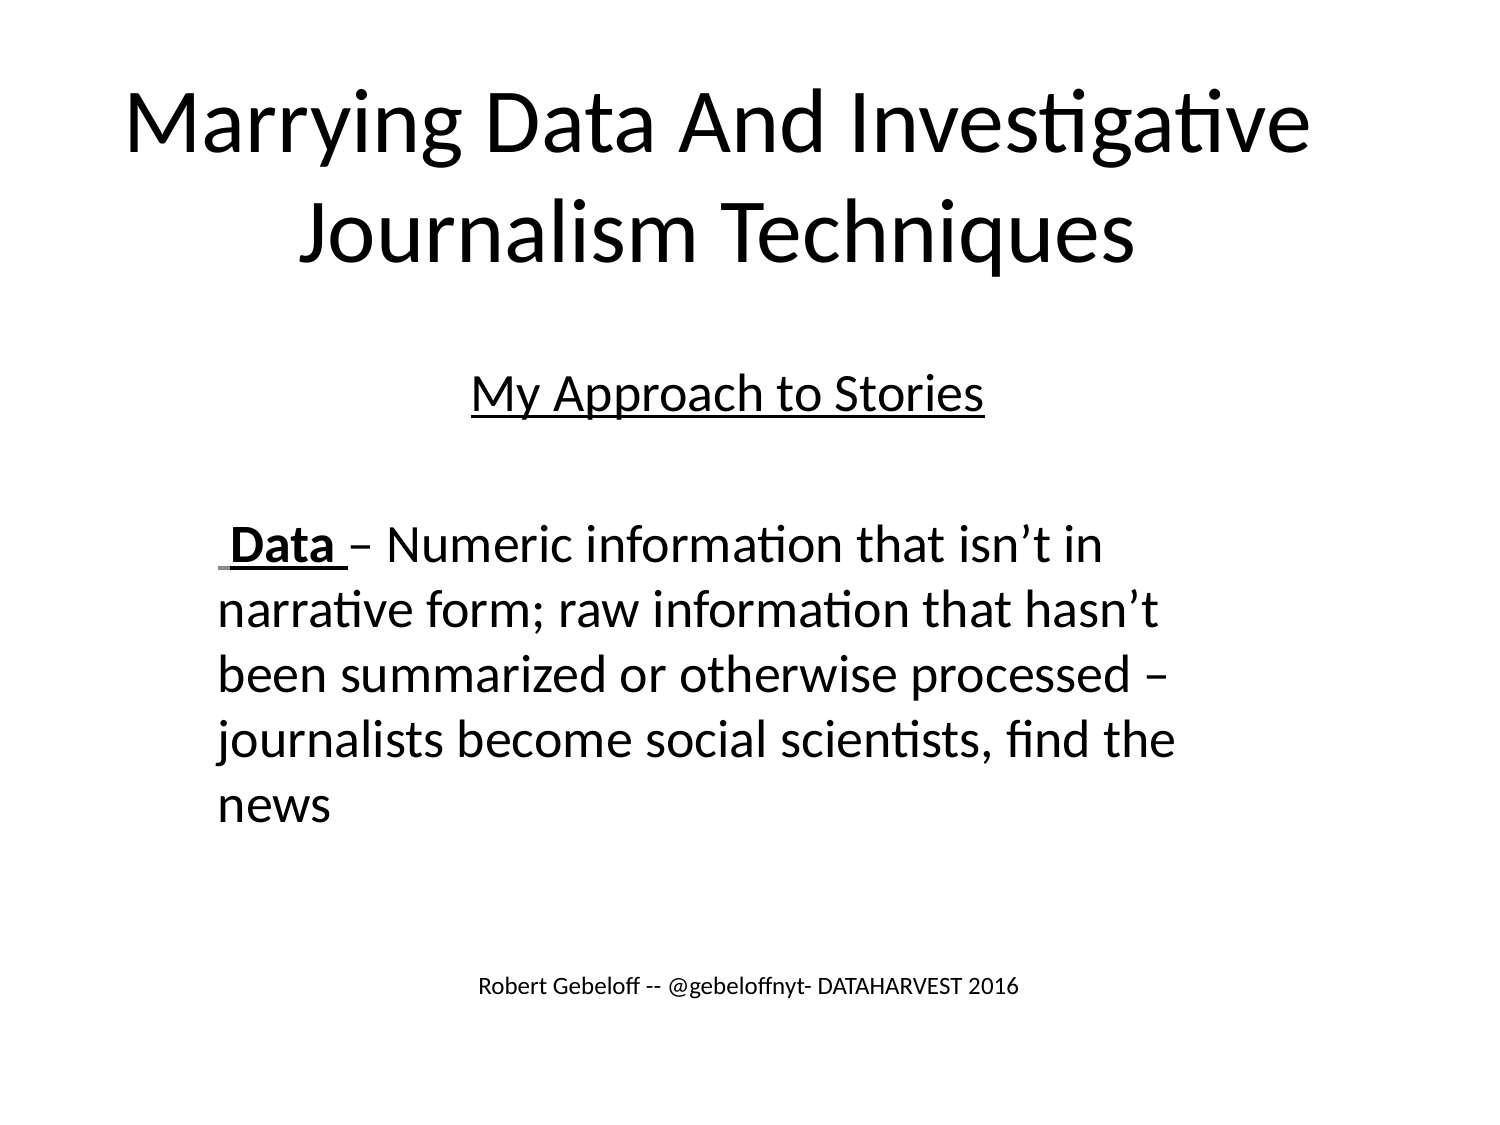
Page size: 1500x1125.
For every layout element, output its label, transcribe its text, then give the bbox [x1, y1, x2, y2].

text_box Robert Gebeloff -- @gebeloffnyt- DATAHARVEST 2016 [125, 961, 1374, 1007]
title Marrying Data And Investigative Journalism Techniques [80, 50, 1356, 292]
subtitle My Approach to Stories Data – Numeric information that isn’t in narrative form; raw information that hasn’t been summarized or otherwise processed – journalists become social scientists, find the news [202, 350, 1253, 844]
